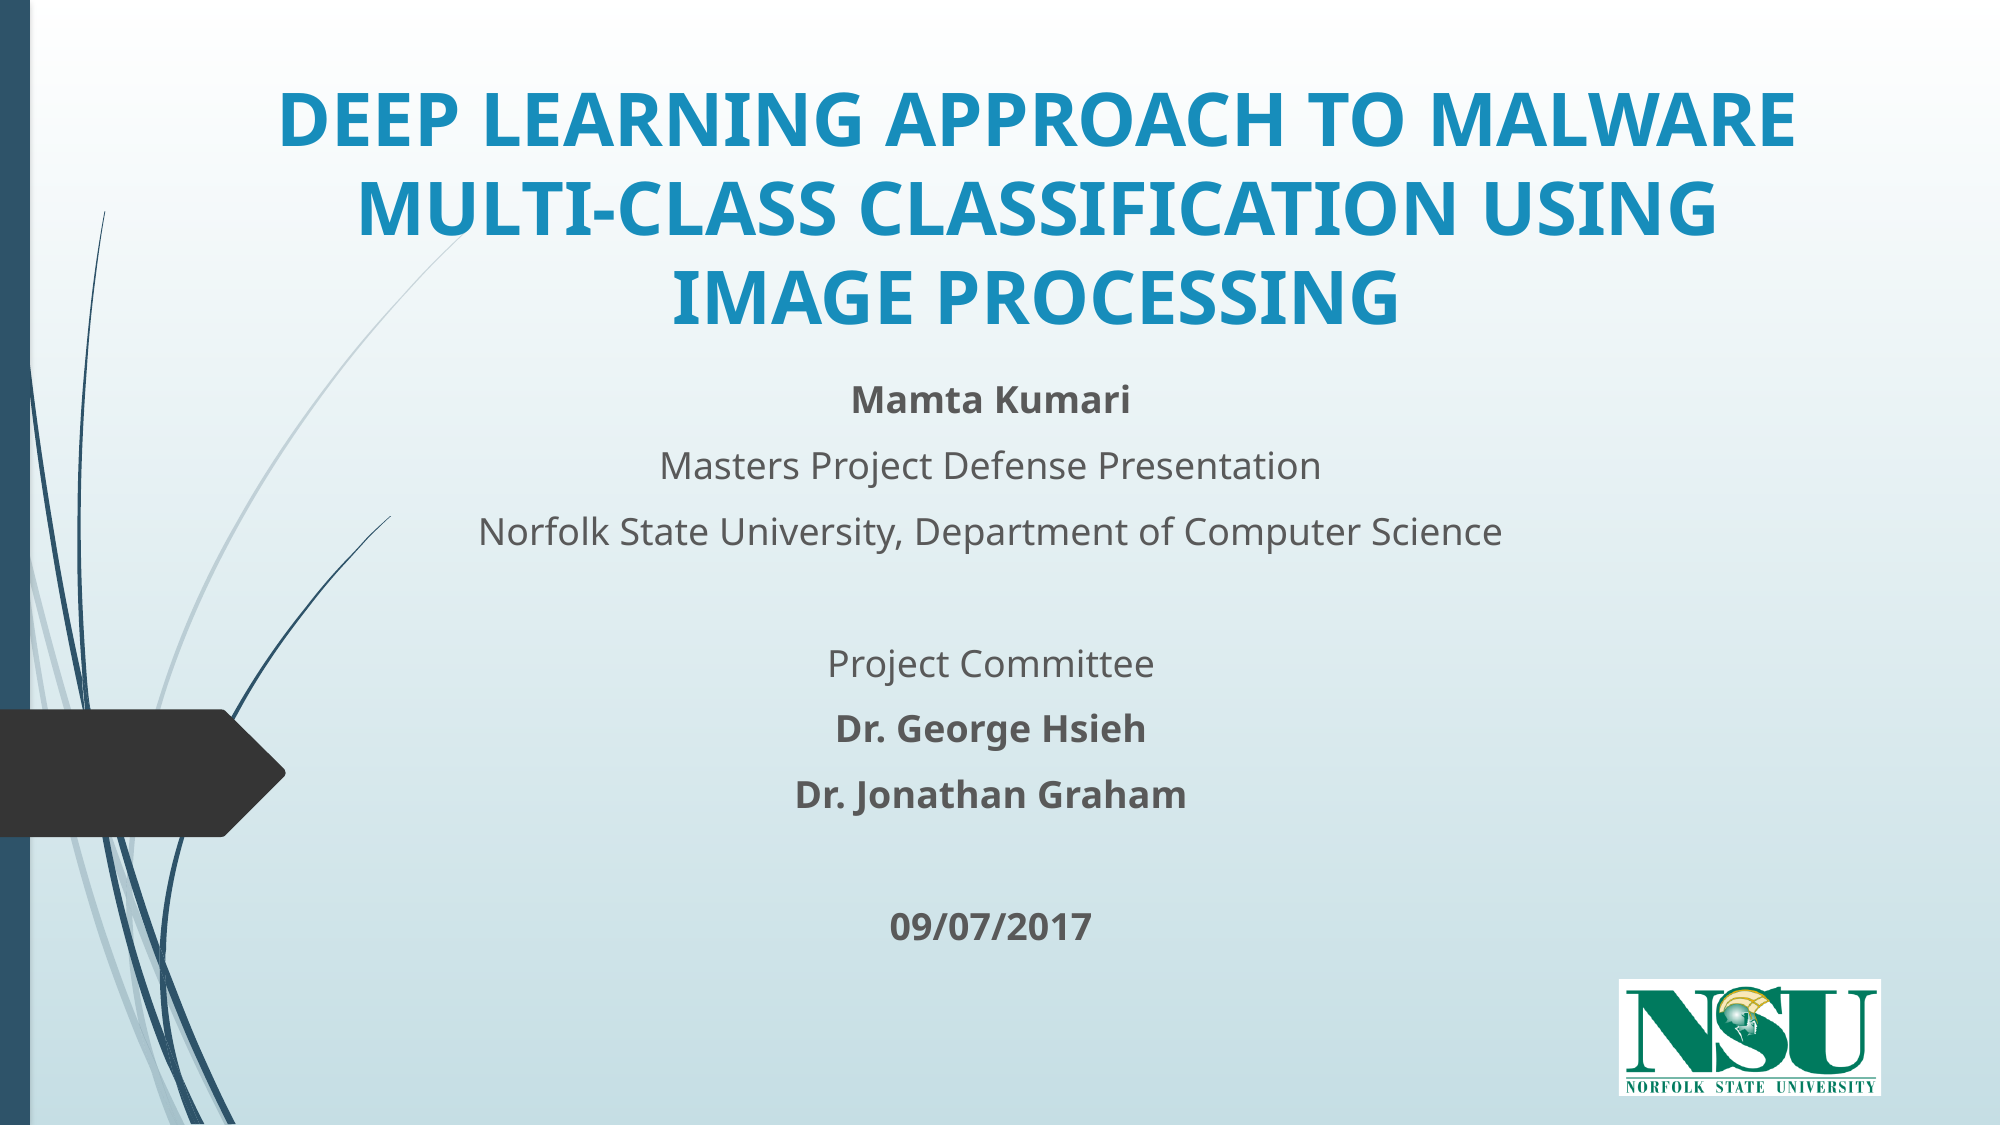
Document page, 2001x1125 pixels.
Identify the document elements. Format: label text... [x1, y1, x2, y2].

subtitle Mamta Kumari Masters Project Defense Presentation Norfolk State University, Department of Computer Science Project Committee Dr. George Hsieh Dr. Jonathan Graham 09/07/2017 [124, 368, 1858, 980]
title DEEP LEARNING APPROACH TO MALWARE MULTI-CLASS CLASSIFICATION USING IMAGE PROCESSING [260, 38, 1815, 347]
picture [1618, 979, 1882, 1096]
